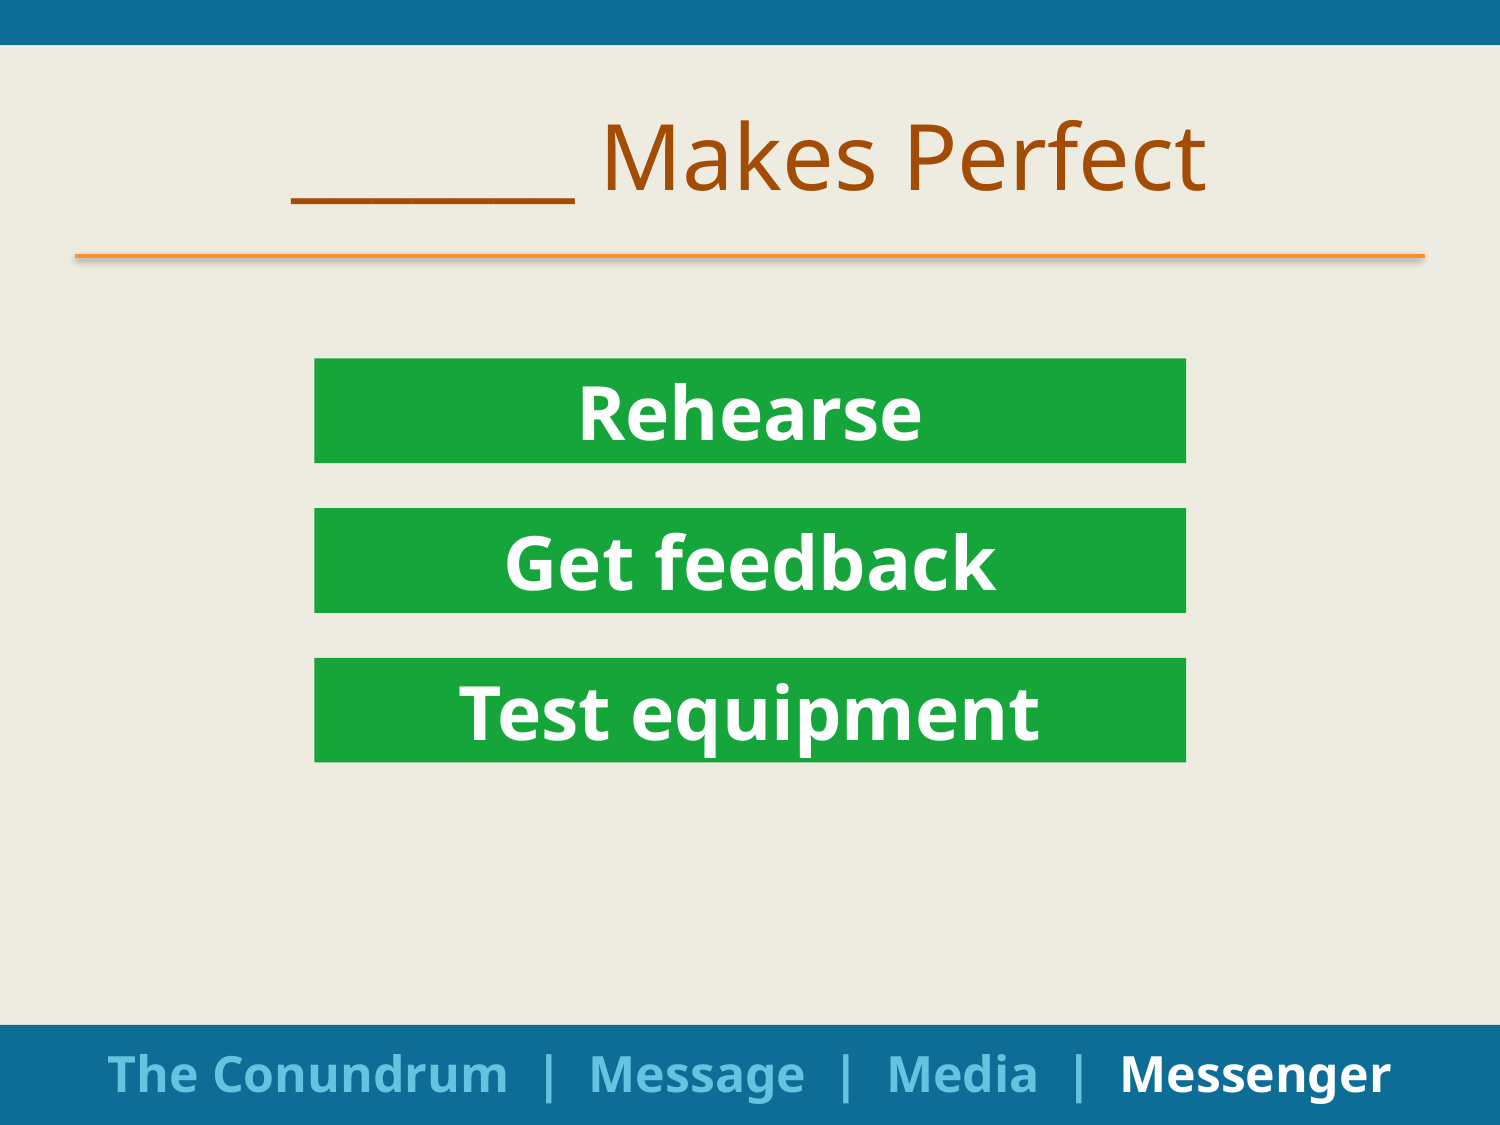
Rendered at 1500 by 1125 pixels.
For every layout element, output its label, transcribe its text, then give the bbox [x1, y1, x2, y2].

text_box Rehearse [314, 358, 1187, 464]
text_box The Conundrum | Message | Media | Messenger [74, 1035, 1425, 1110]
text_box Get feedback [314, 508, 1187, 613]
title _______ Makes Perfect [75, 75, 1425, 233]
text_box Test equipment [314, 657, 1187, 763]
